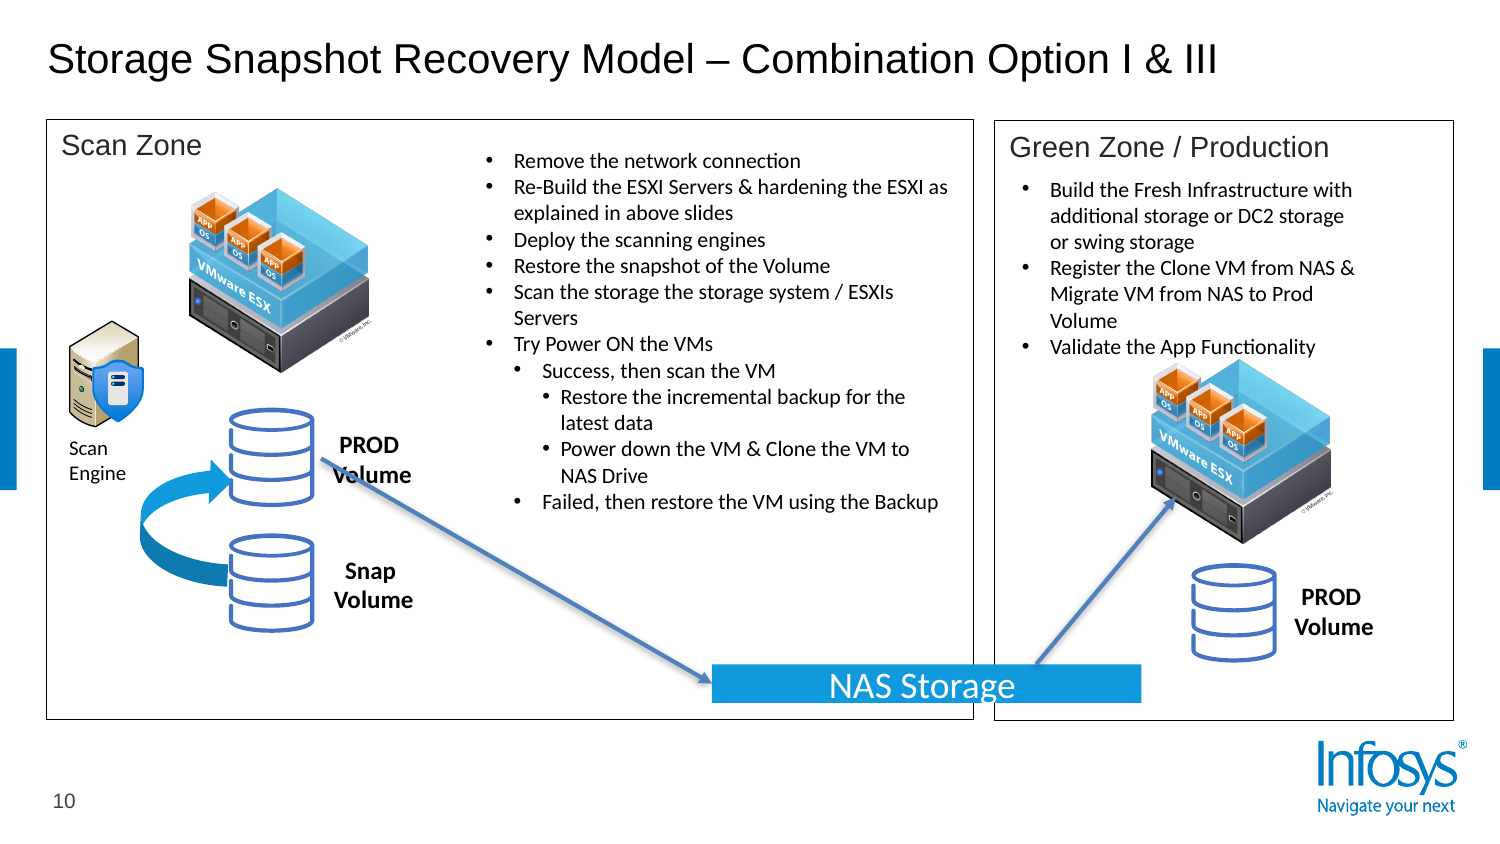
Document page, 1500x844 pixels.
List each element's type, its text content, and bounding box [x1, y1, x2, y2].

text_box NAS Storage [711, 664, 1142, 703]
slide_number 10 [37, 780, 115, 826]
text_box PROD Volume [1284, 573, 1385, 649]
picture [1188, 559, 1279, 665]
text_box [320, 458, 713, 684]
text_box Scan Engine [61, 426, 152, 492]
picture [187, 186, 372, 374]
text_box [66, 318, 145, 429]
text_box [1035, 496, 1177, 665]
picture [225, 530, 316, 635]
text_box PROD Volume [321, 421, 423, 456]
text_box [139, 459, 219, 587]
text_box Remove the network connection Re-Build the ESXI Servers & hardening the ESXI as explained in above slides Deploy the scanning engines Restore the snapshot of the Volume Scan the storage the storage system / ESXIs Servers Try Power ON the VMs Success, then scan the VM Restore the incremental backup for the latest data Power down the VM & Clone the VM to NAS Drive Failed, then restore the VM using the Backup [478, 139, 959, 574]
text_box Green Zone / Production [994, 120, 1454, 721]
picture [225, 404, 316, 510]
picture [1149, 357, 1335, 545]
text_box Build the Fresh Infrastructure with additional storage or DC2 storage or swing storage Register the Clone VM from NAS & Migrate VM from NAS to Prod Volume Validate the App Functionality [1014, 167, 1376, 367]
text_box Scan Zone [46, 119, 974, 720]
title Storage Snapshot Recovery Model – Combination Option I & III [32, 24, 1464, 99]
